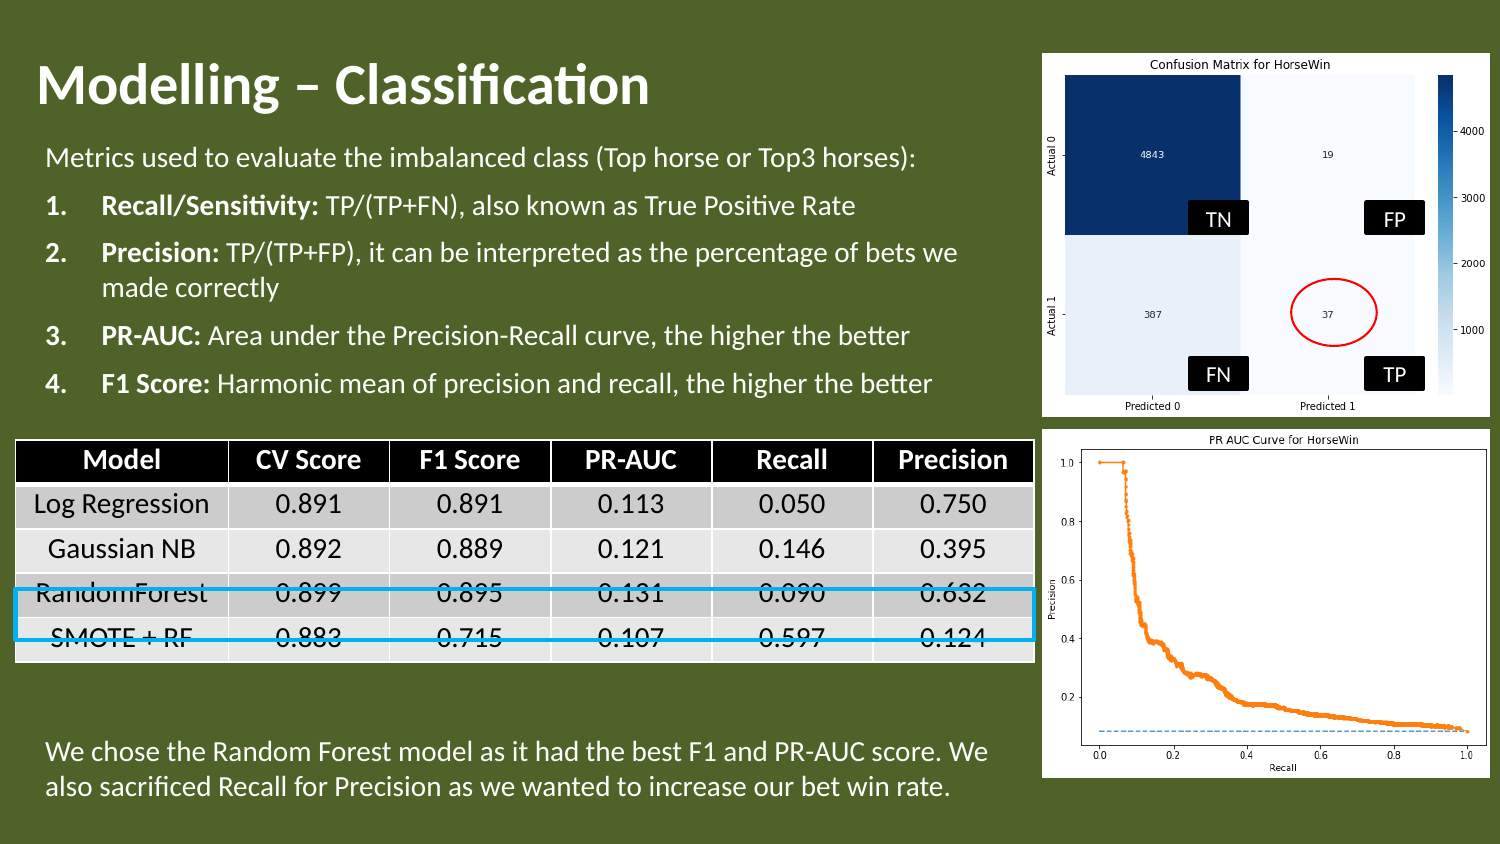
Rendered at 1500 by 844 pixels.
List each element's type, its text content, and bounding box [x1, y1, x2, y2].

table_cell 0.090 [713, 574, 872, 587]
table_cell Gaussian NB [16, 530, 228, 572]
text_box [1041, 52, 1491, 418]
table_cell 0.395 [874, 530, 1033, 572]
table_cell 0.891 [390, 487, 550, 528]
table_header Precision [874, 441, 1033, 482]
table_cell 0.891 [229, 487, 389, 528]
table_cell SMOTE + RF [16, 642, 228, 661]
table_cell 0.750 [874, 487, 1033, 528]
table_cell 0.597 [713, 642, 872, 661]
table_cell 0.131 [552, 574, 711, 587]
table_header PR-AUC [552, 441, 711, 482]
table_cell 0.146 [713, 530, 872, 572]
text_box We chose the Random Forest model as it had the best F1 and PR-AUC score. We also sacrificed Recall for Precision as we wanted to increase our bet win rate. [30, 724, 1035, 844]
table_cell 0.892 [229, 530, 389, 572]
table_header Recall [713, 441, 872, 482]
table_cell RandomForest [16, 574, 228, 587]
table_header F1 Score [390, 441, 550, 482]
table_cell 0.124 [874, 642, 1033, 661]
table_cell 0.889 [390, 530, 550, 572]
text_box [13, 587, 1036, 642]
table_cell 0.895 [390, 574, 550, 587]
table_cell 0.121 [552, 530, 711, 572]
table_cell 0.632 [874, 574, 1033, 587]
table_header Model [16, 441, 228, 482]
table_cell 0.715 [390, 642, 550, 661]
text_box Metrics used to evaluate the imbalanced class (Top horse or Top3 horses): Recall/Sensitivity: TP/(TP+FN), also known as True Positive Rate Precision: TP/(TP+FP), it can be interpreted as the percentage of bets we made correctly PR-AUC: Area under the Precision-Recall curve, the higher the better F1 Score: Harmonic mean of precision and recall, the higher the better [30, 130, 1035, 439]
title Modelling – Classification [21, 18, 1374, 144]
table_cell Log Regression [16, 487, 228, 528]
picture [1041, 428, 1491, 779]
table_header CV Score [229, 441, 389, 482]
table_cell 0.113 [552, 487, 711, 528]
table_cell 0.107 [552, 642, 711, 661]
table_cell 0.883 [229, 642, 389, 661]
table_cell 0.050 [713, 487, 872, 528]
table_cell 0.899 [229, 574, 389, 587]
